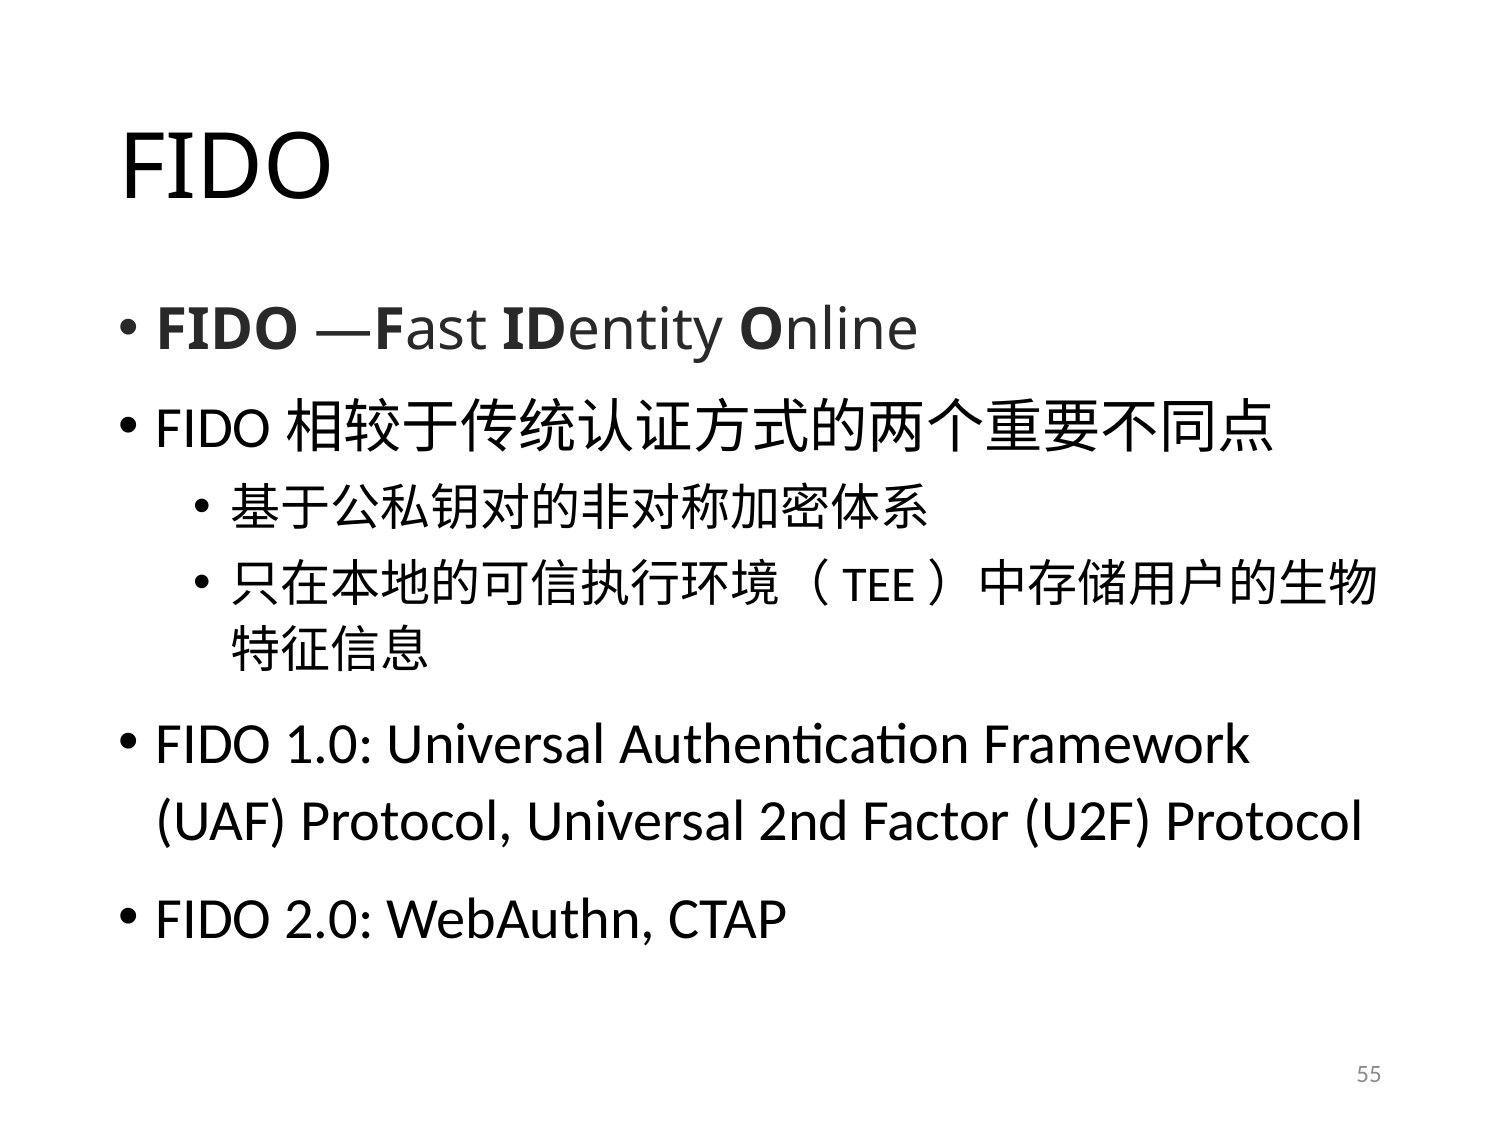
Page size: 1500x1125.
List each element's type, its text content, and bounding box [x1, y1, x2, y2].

list FIDO —Fast IDentity Online FIDO相较于传统认证方式的两个重要不同点 基于公私钥对的非对称加密体系 只在本地的可信执行环境（TEE）中存储用户的生物特征信息 FIDO 1.0: Universal Authentication Framework (UAF) Protocol, Universal 2nd Factor (U2F) Protocol FIDO 2.0: WebAuthn, CTAP [103, 276, 1397, 991]
title FIDO [103, 59, 1397, 276]
slide_number 55 [1059, 1042, 1397, 1103]
